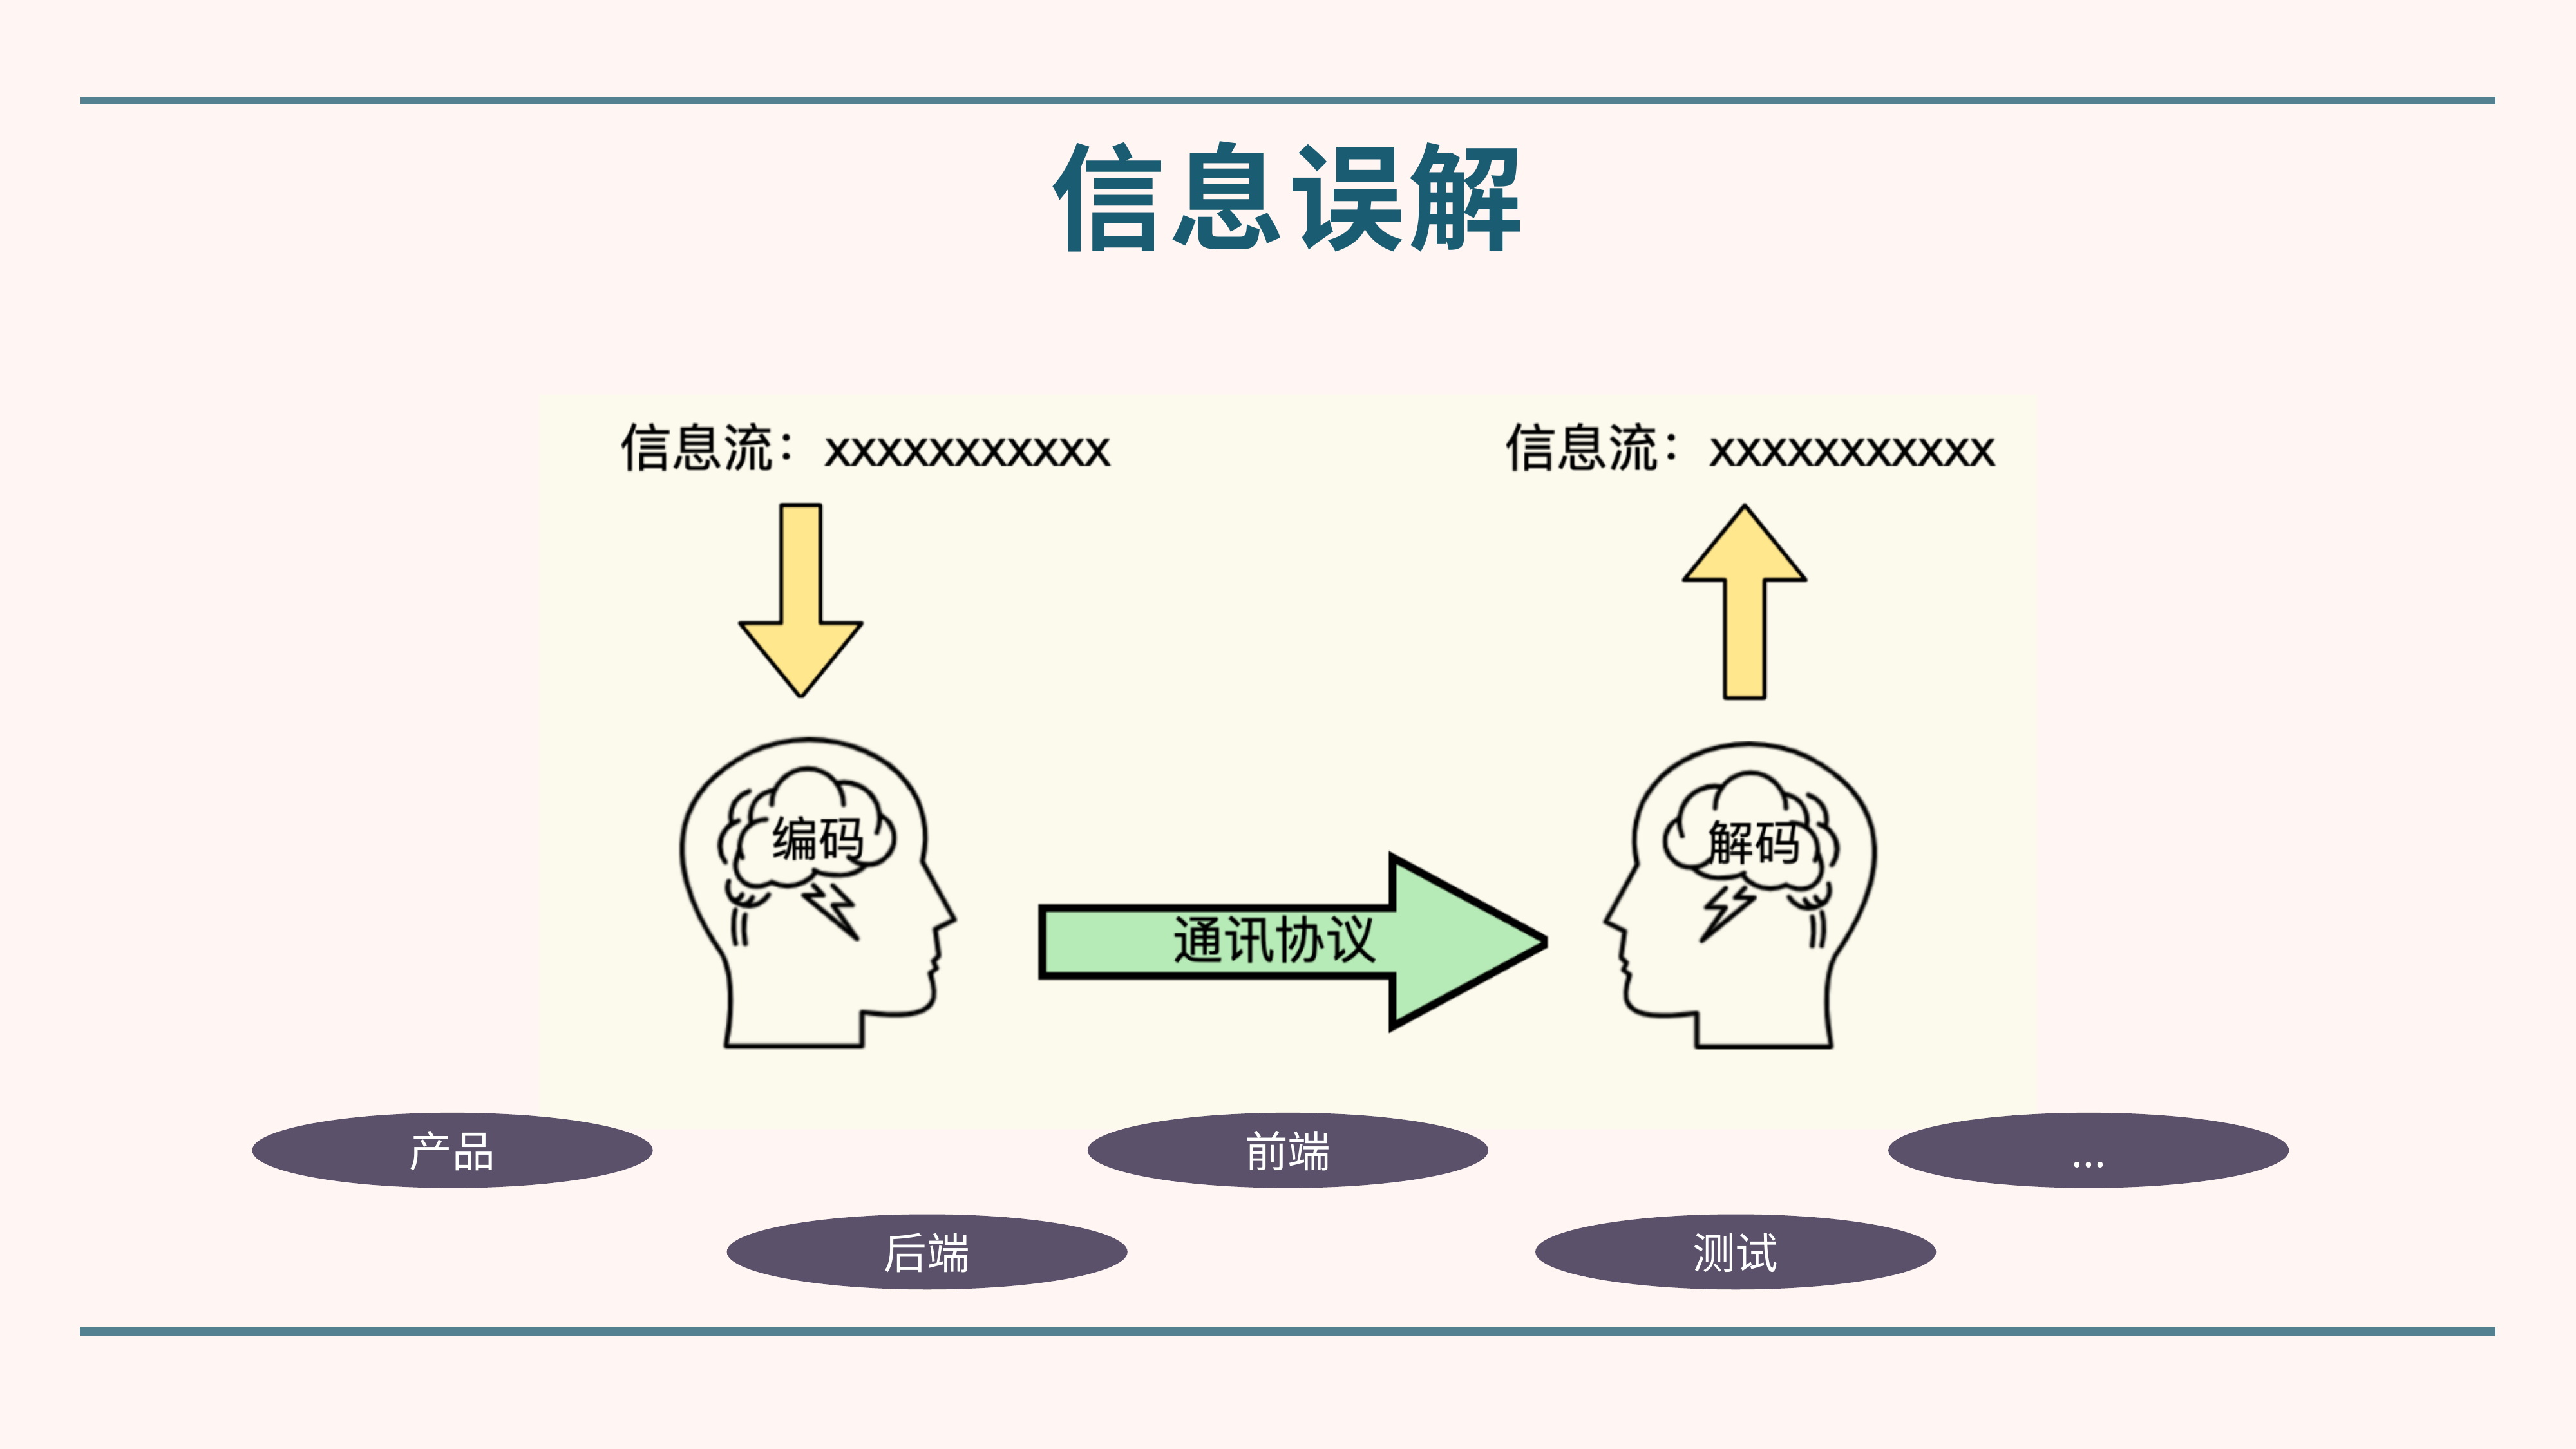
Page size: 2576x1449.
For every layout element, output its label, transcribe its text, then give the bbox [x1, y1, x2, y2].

picture [540, 395, 2036, 1112]
title 信息误解 [220, 135, 2355, 310]
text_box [252, 1112, 2289, 1290]
